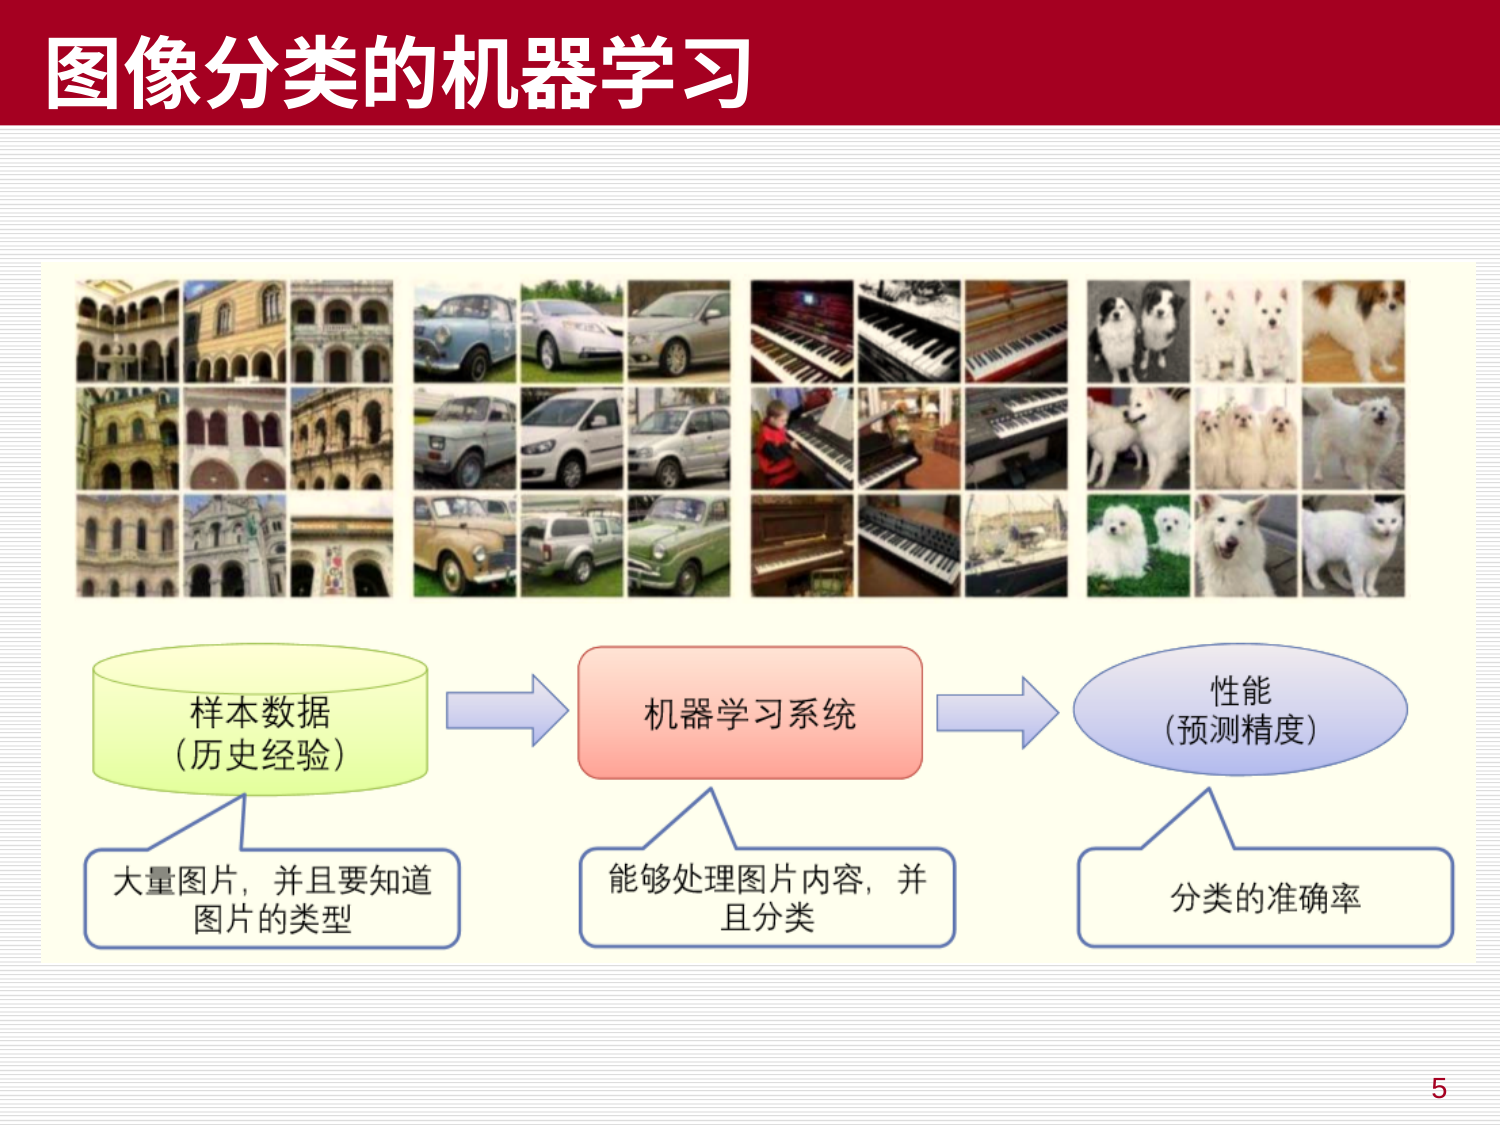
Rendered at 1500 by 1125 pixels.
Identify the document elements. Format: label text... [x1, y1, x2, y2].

picture [0, 126, 1500, 1125]
slide_number 5 [1137, 1062, 1463, 1122]
title 图像分类的机器学习 [0, 0, 1500, 126]
